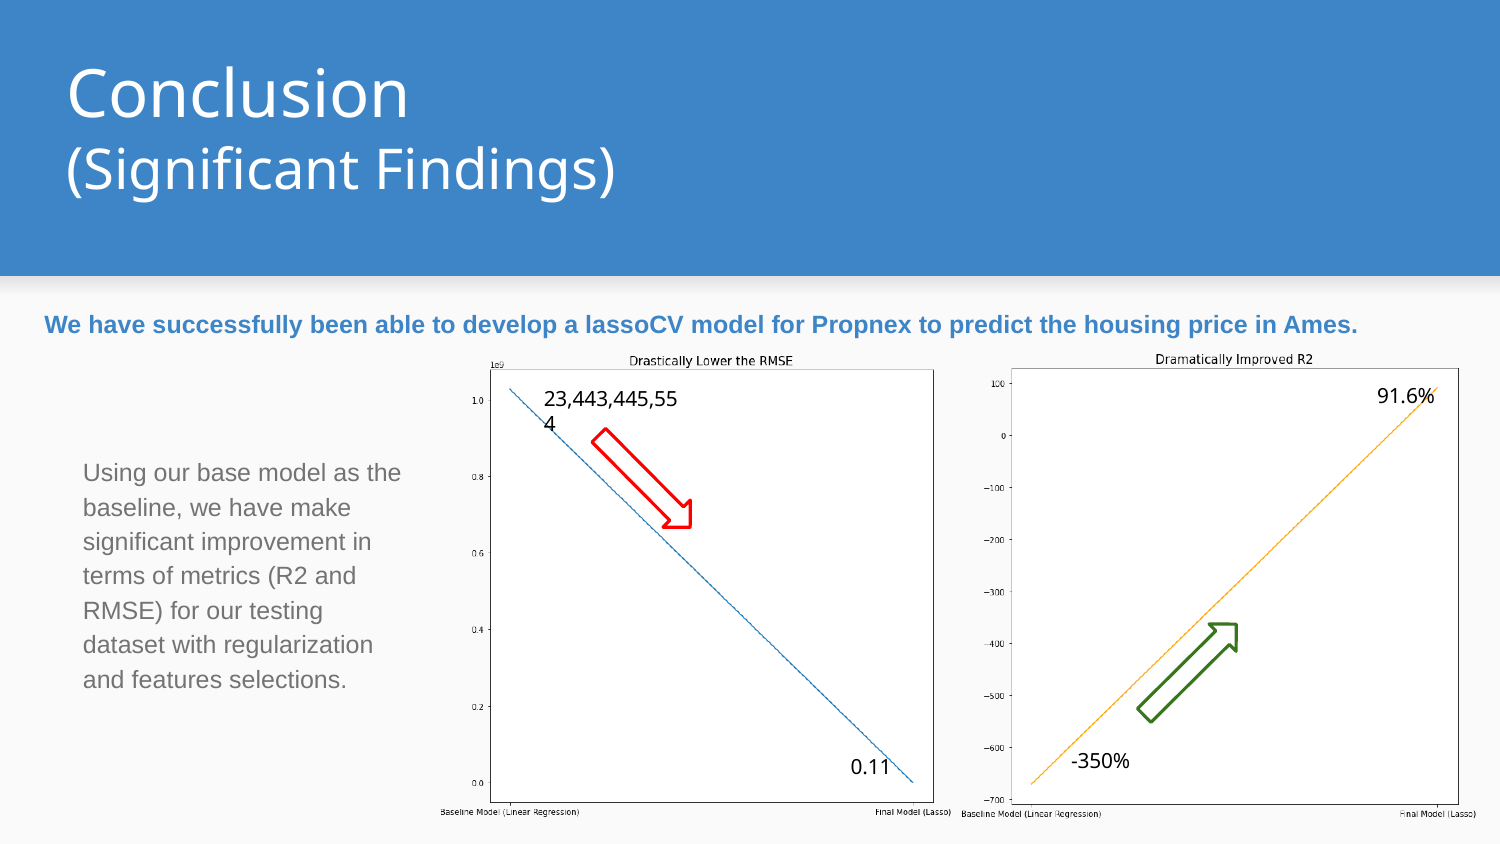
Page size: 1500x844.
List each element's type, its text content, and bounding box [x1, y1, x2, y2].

text_box We have successfully been able to develop a lassoCV model for Propnex to predict the housing price in Ames. [29, 288, 1467, 413]
title Conclusion (Significant Findings) [51, 89, 1400, 216]
text_box Using our base model as the baseline, we have make significant improvement in terms of metrics (R2 and RMSE) for our testing dataset with regularization and features selections. [0, 437, 421, 709]
picture [434, 348, 1482, 823]
